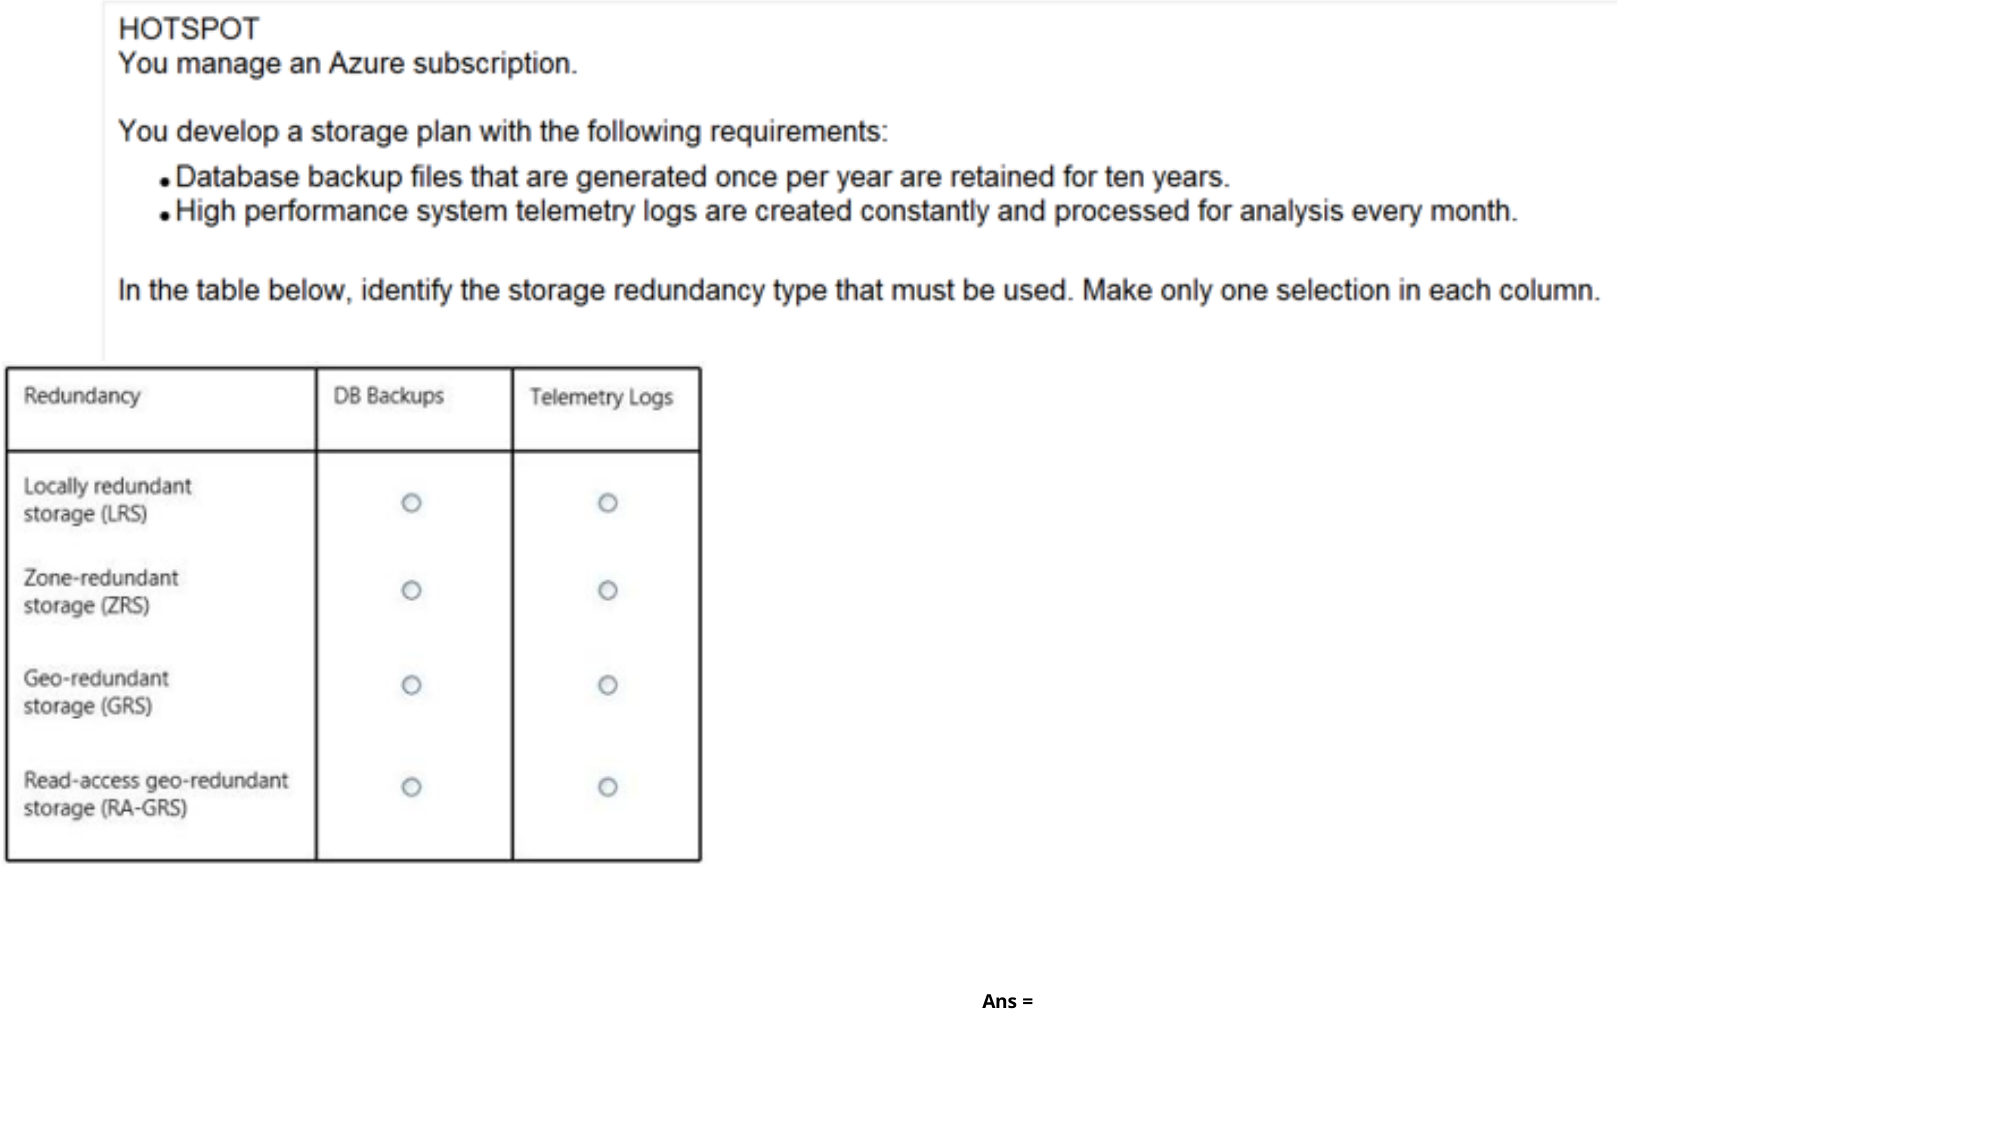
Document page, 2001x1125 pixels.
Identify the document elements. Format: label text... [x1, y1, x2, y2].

picture [0, 0, 1654, 870]
title Ans = [967, 984, 1968, 1085]
